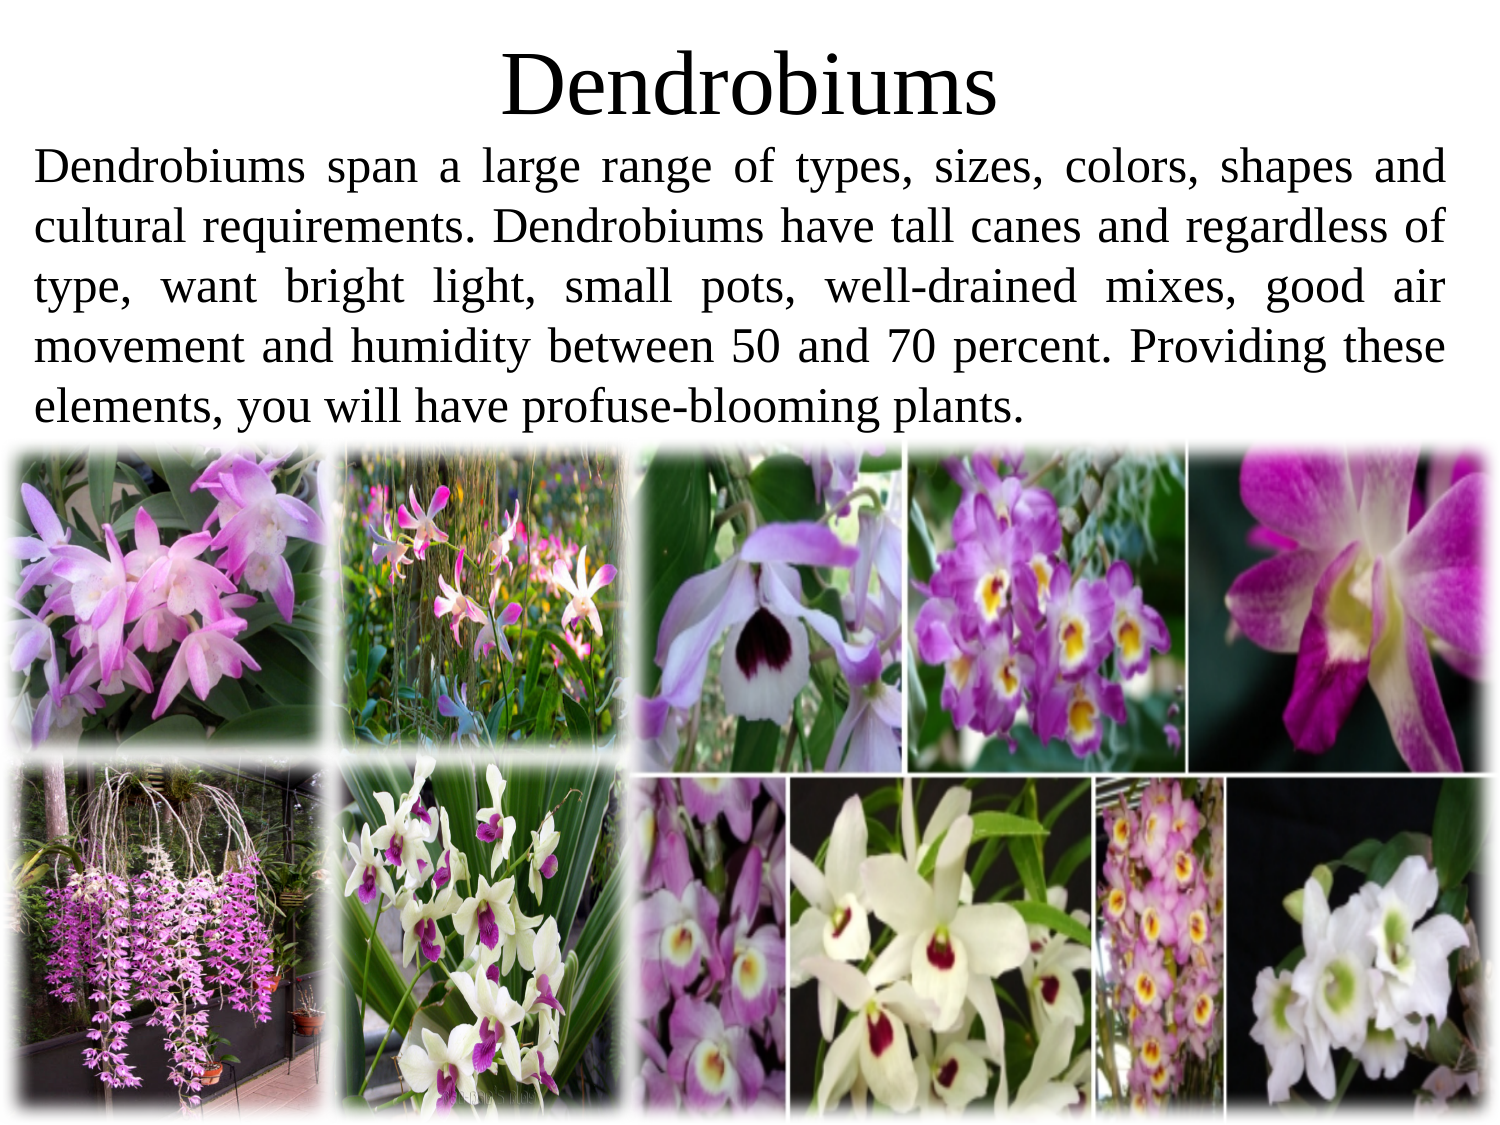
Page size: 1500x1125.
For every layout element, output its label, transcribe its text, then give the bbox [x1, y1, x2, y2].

list Dendrobiums span a large range of types, sizes, colors, shapes and cultural requirements. Dendrobiums have tall canes and regardless of type, want bright light, small pots, well-drained mixes, good air movement and humidity between 50 and 70 percent. Providing these elements, you will have profuse-blooming plants. [0, 125, 1463, 435]
picture [0, 437, 1500, 1125]
title Dendrobiums [75, 0, 1425, 125]
